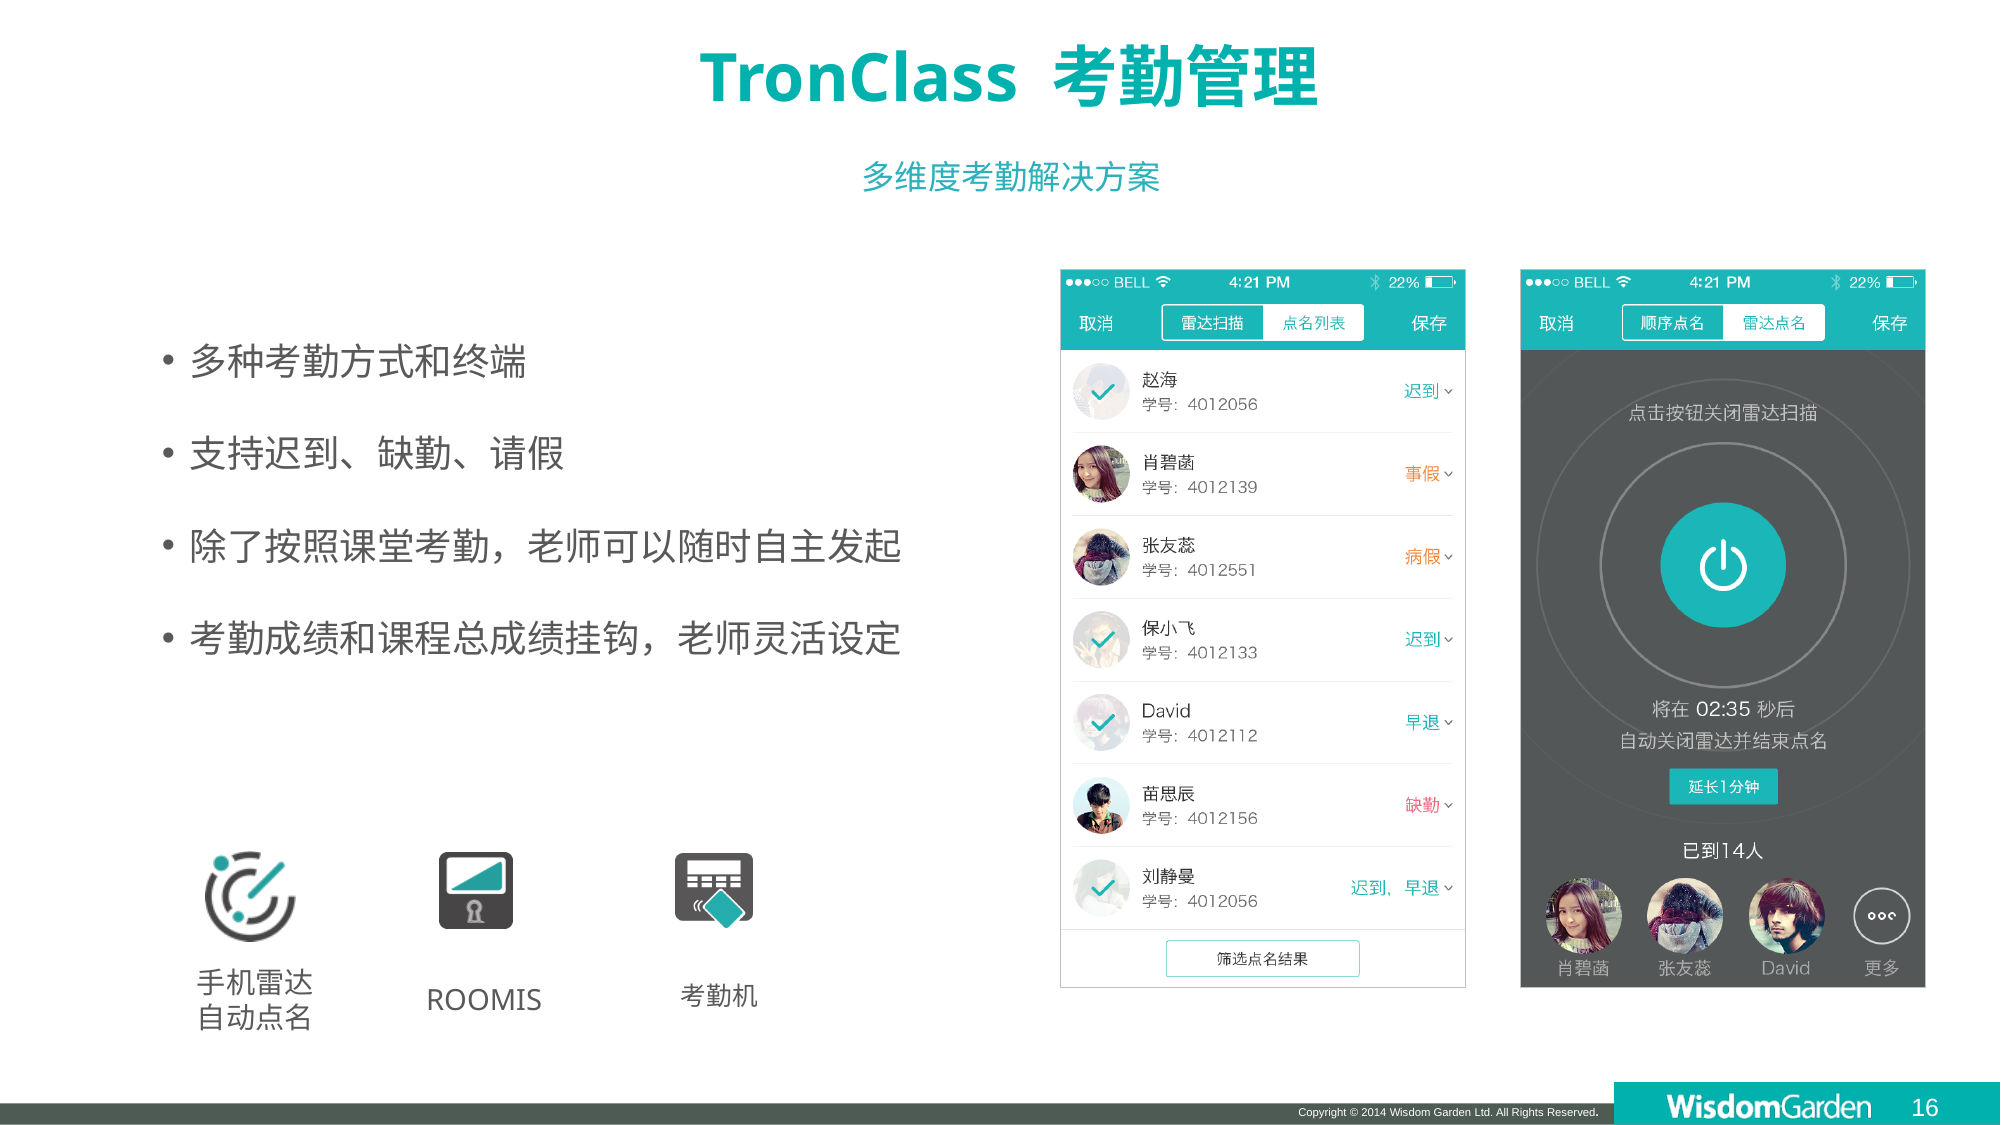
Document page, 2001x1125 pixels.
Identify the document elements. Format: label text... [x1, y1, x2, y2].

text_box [170, 851, 340, 1068]
picture [1059, 268, 1465, 988]
picture [1661, 1086, 1876, 1124]
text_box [590, 853, 848, 1018]
text_box 多种考勤方式和终端 支持迟到、缺勤、请假 除了按照课堂考勤，老师可以随时自主发起 考勤成绩和课程总成绩挂钩，老师灵活设定 [146, 307, 991, 686]
picture [1520, 268, 1926, 988]
title TronClass 考勤管理 [146, 14, 1872, 135]
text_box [355, 851, 591, 1018]
text_box 多维度考勤解决方案 [846, 148, 1176, 204]
slide_number 16 [1881, 1076, 1969, 1125]
